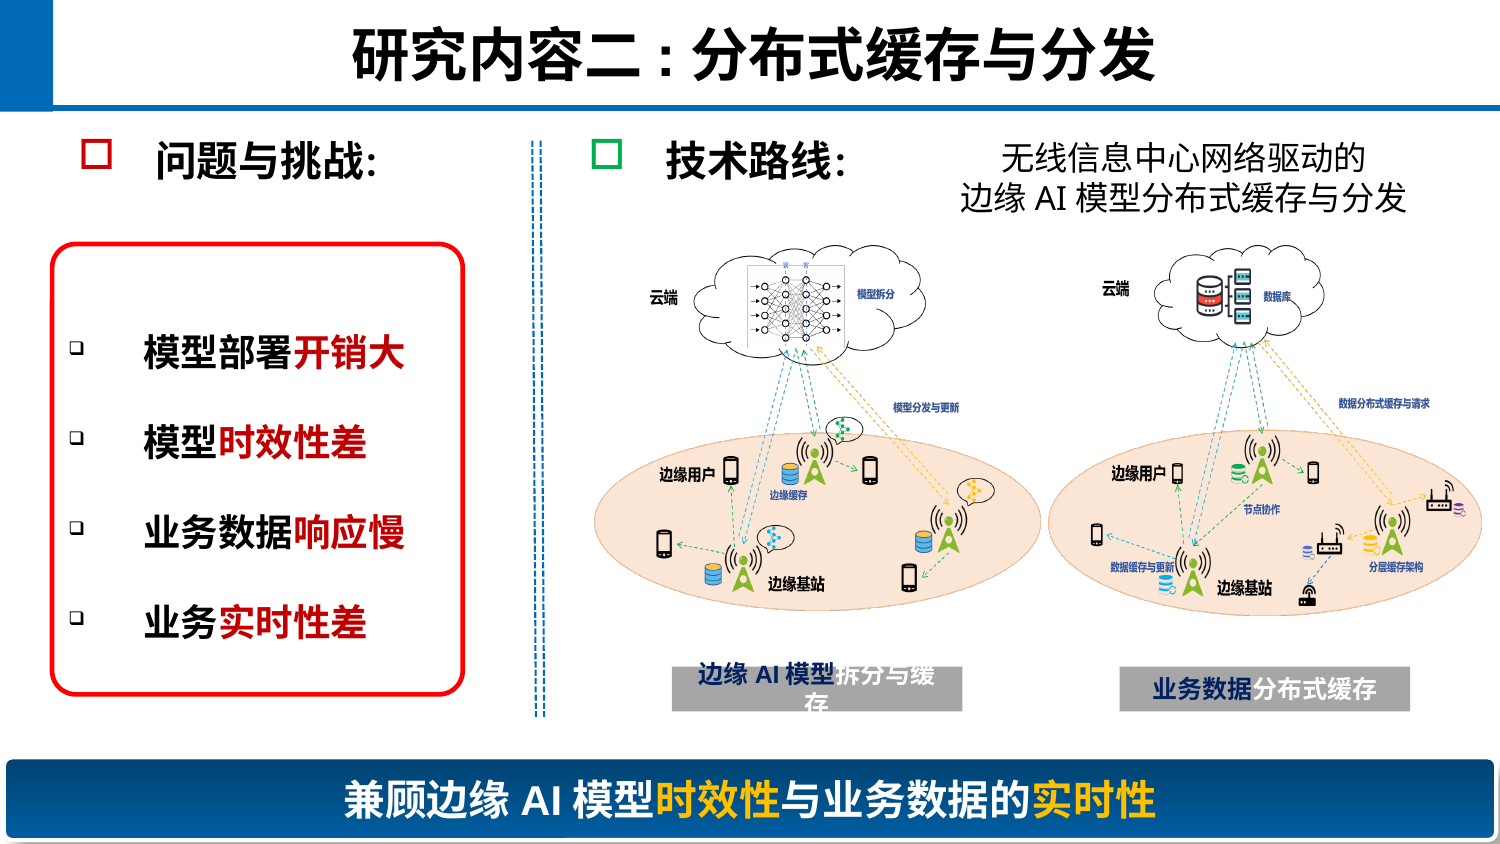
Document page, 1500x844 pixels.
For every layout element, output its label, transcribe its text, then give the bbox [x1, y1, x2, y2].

text_box 业务数据分布式缓存 [1118, 665, 1412, 713]
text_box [532, 140, 545, 718]
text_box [0, 243, 464, 695]
picture [594, 271, 1041, 611]
text_box 研究内容二:分布式缓存与分发 [336, 11, 1172, 96]
text_box 问题与挑战： [63, 127, 547, 222]
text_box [573, 126, 1500, 271]
picture [1048, 271, 1482, 616]
text_box 兼顾边缘AI模型时效性与业务数据的实时性 [1, 755, 1499, 843]
text_box 边缘AI模型拆分与缓存 [670, 665, 965, 713]
